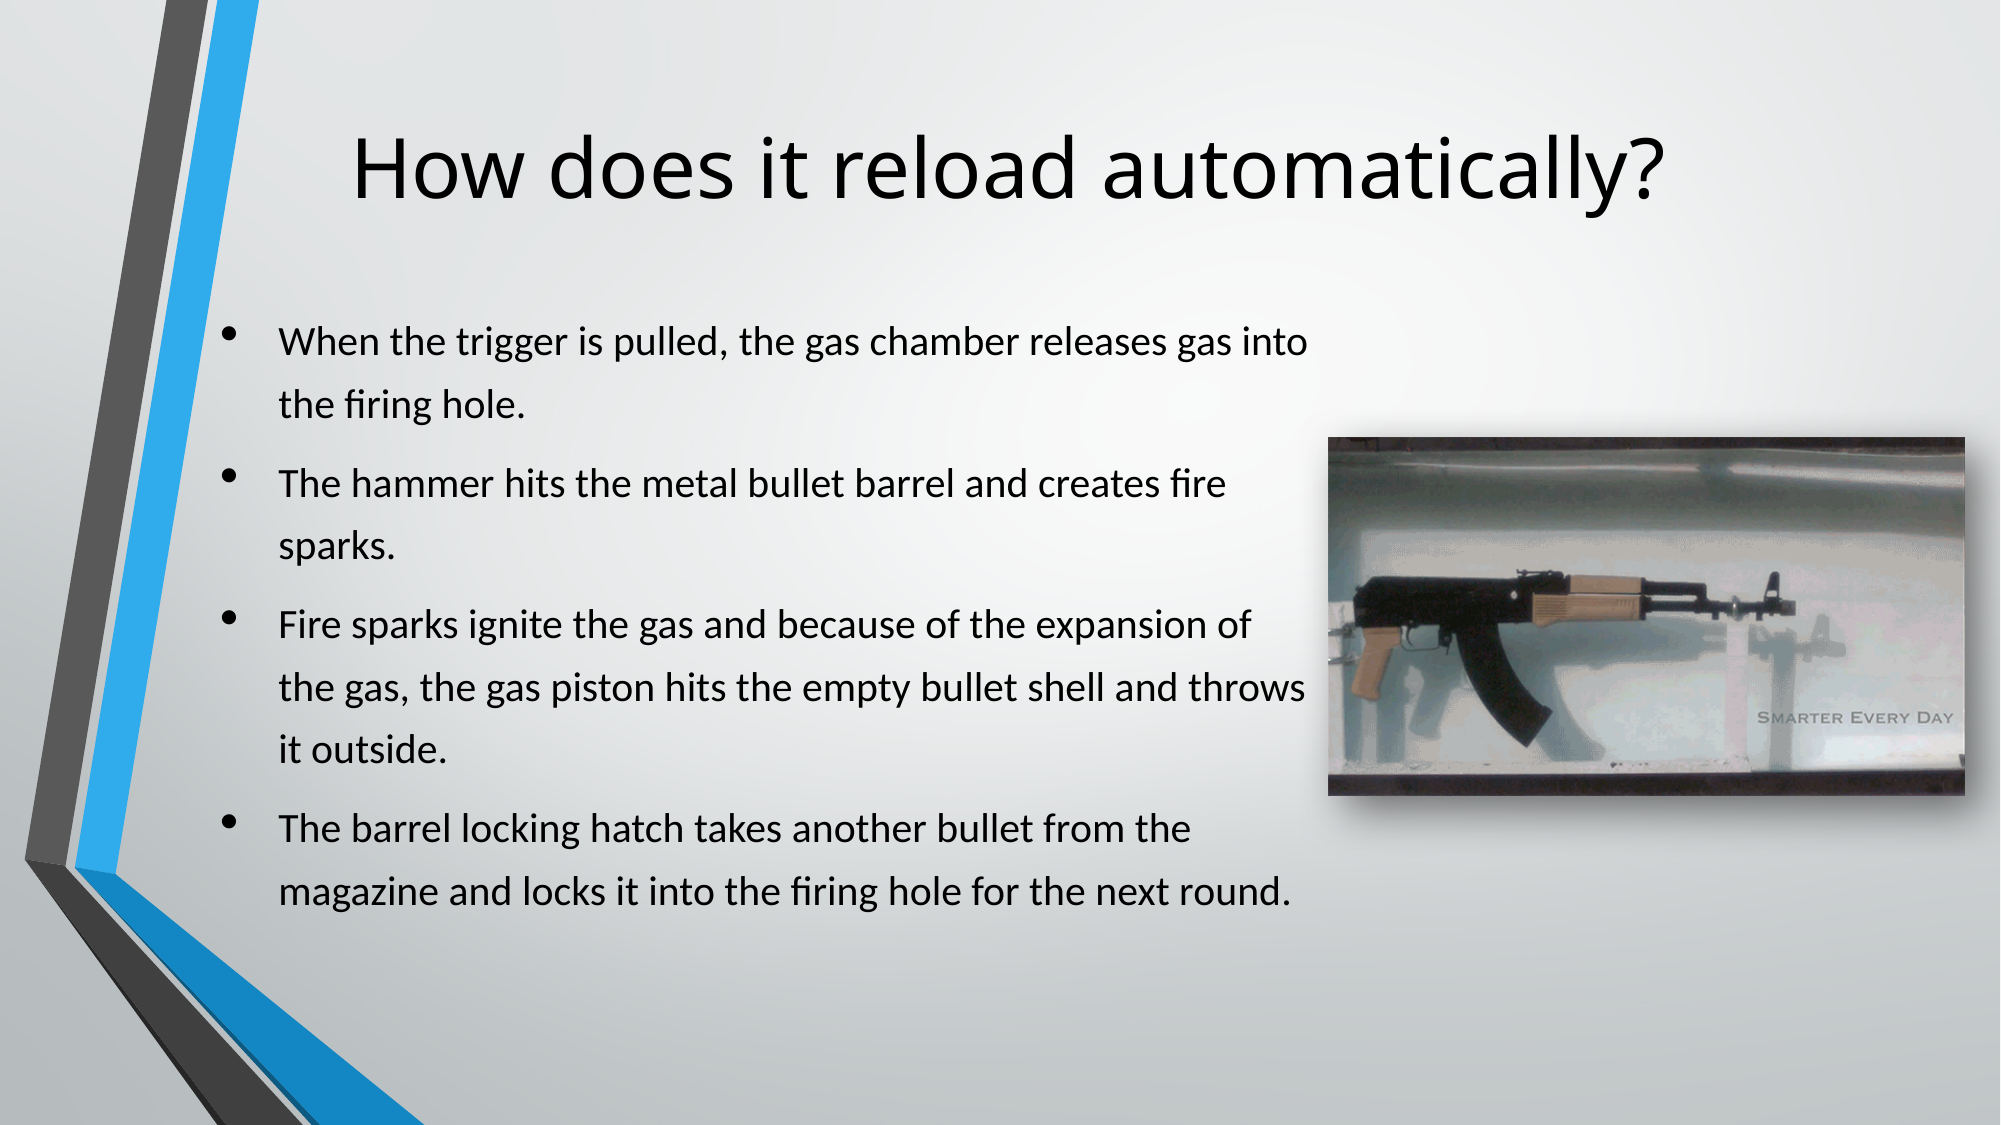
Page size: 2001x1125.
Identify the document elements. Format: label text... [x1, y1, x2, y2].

title How does it reload automatically? [186, 21, 1831, 309]
picture [1328, 437, 1966, 796]
text_box When the trigger is pulled, the gas chamber releases gas into the firing hole. The hammer hits the metal bullet barrel and creates fire sparks. Fire sparks ignite the gas and because of the expansion of the gas, the gas piston hits the empty bullet shell and throws it outside. The barrel locking hatch takes another bullet from the magazine and locks it into the firing hole for the next round. [207, 294, 1329, 994]
